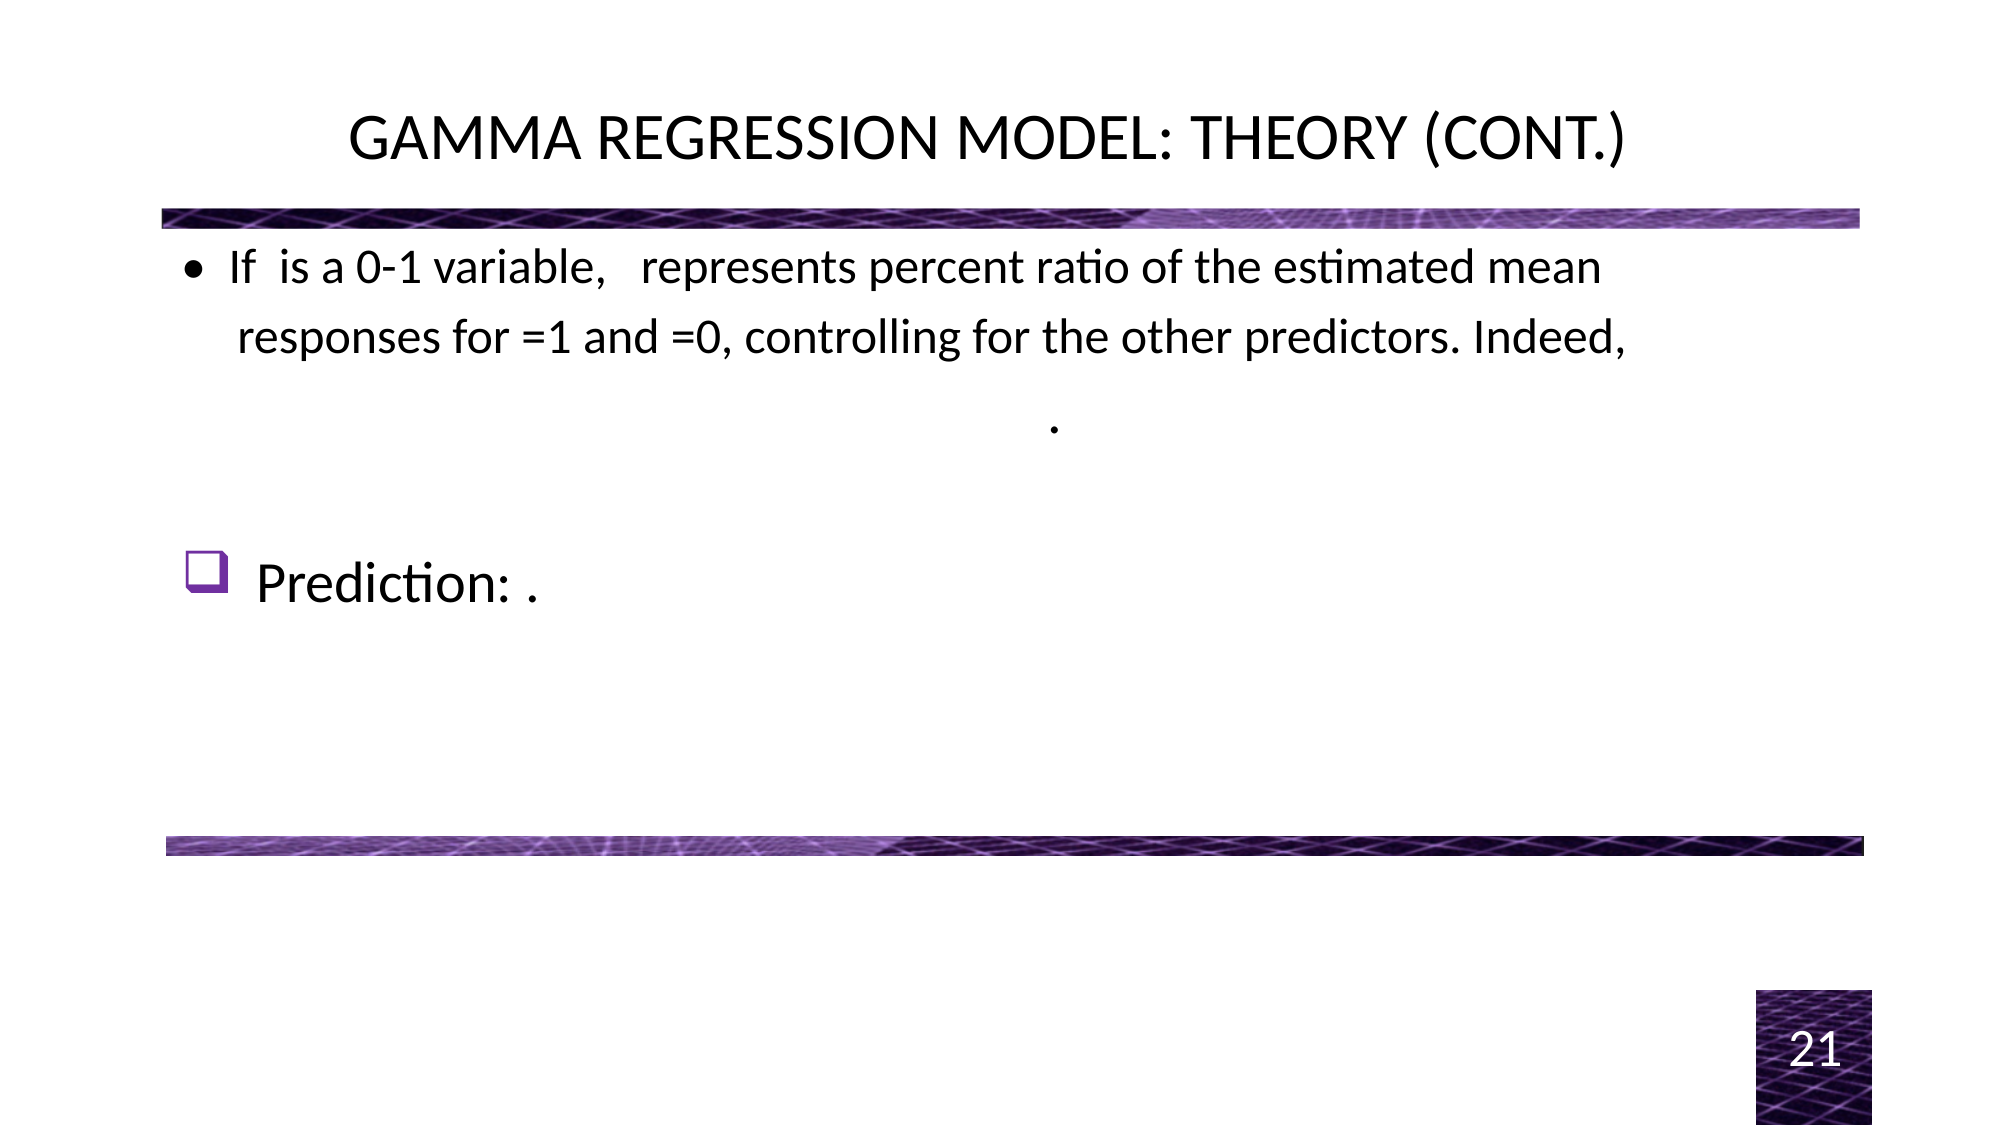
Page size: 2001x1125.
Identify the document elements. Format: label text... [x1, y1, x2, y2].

text_box GAMMA REGRESSION MODEL: theory (cont.) [333, 35, 1687, 181]
picture [165, 835, 1864, 857]
picture [161, 208, 1860, 229]
picture [1756, 990, 1872, 1125]
